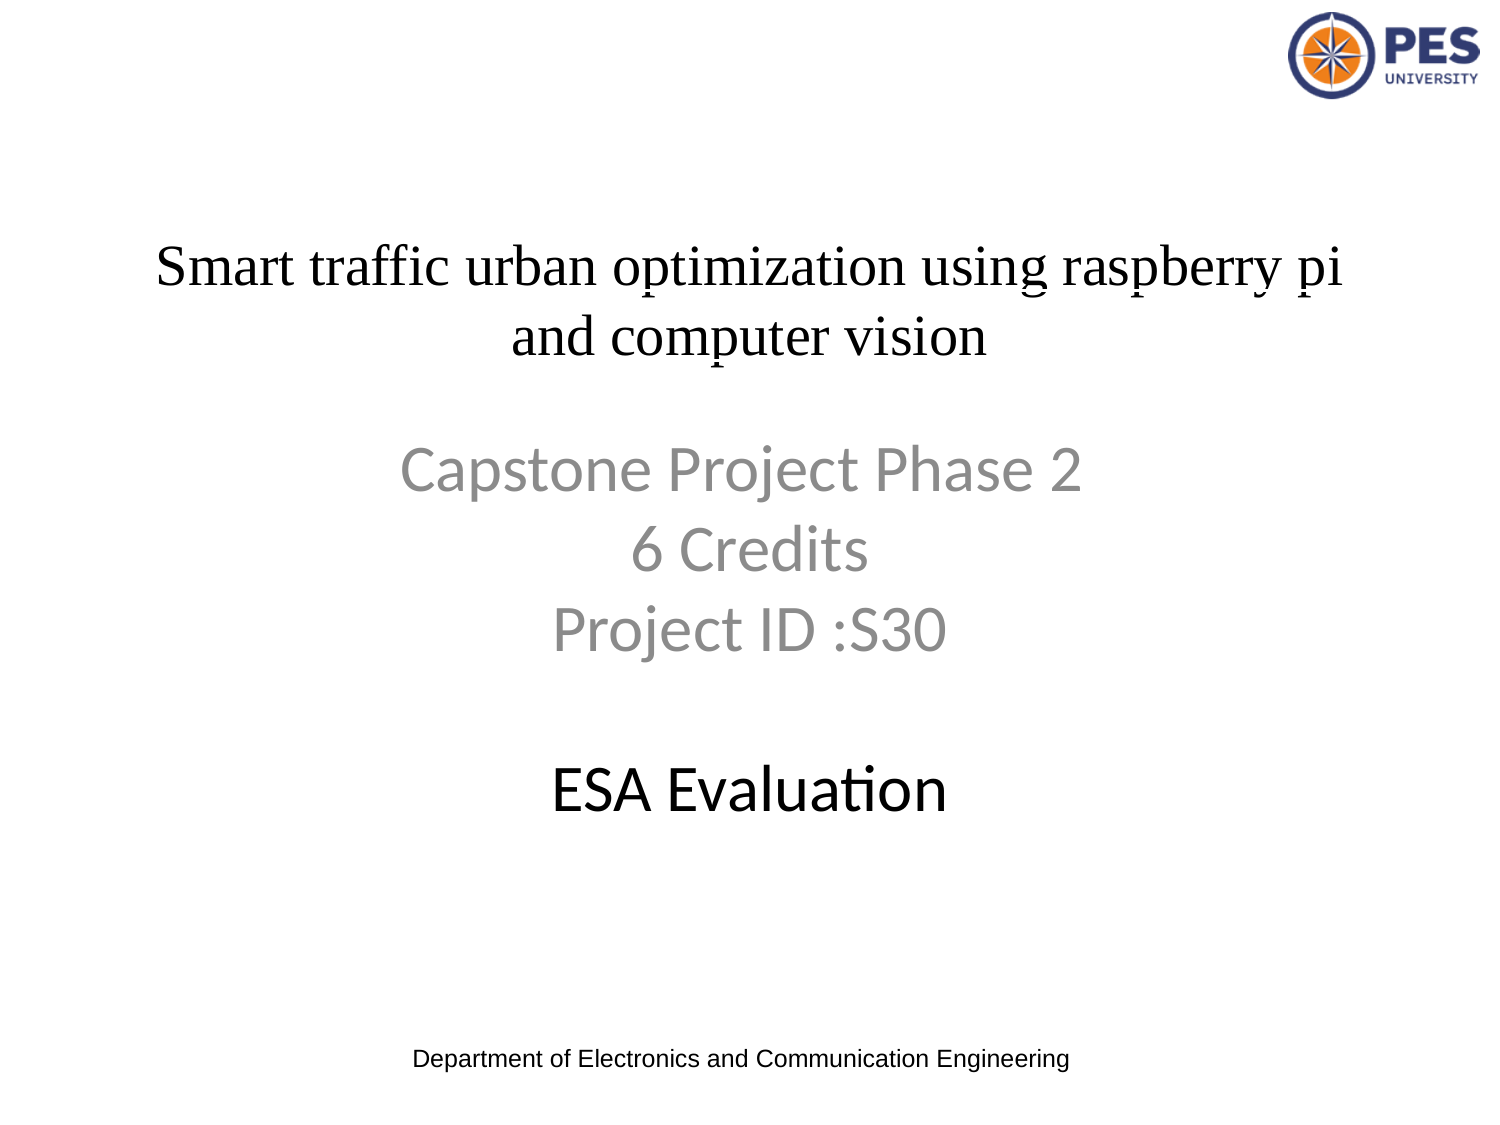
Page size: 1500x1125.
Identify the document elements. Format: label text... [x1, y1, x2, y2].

text_box Smart traffic urban optimization using raspberry pi and computer vision [112, 176, 1388, 418]
text_box Department of Electronics and Communication Engineering [397, 1035, 1102, 1080]
picture [1288, 12, 1480, 102]
text_box Capstone Project Phase 2 6 Credits Project ID :S30 ESA Evaluation [225, 417, 1275, 929]
